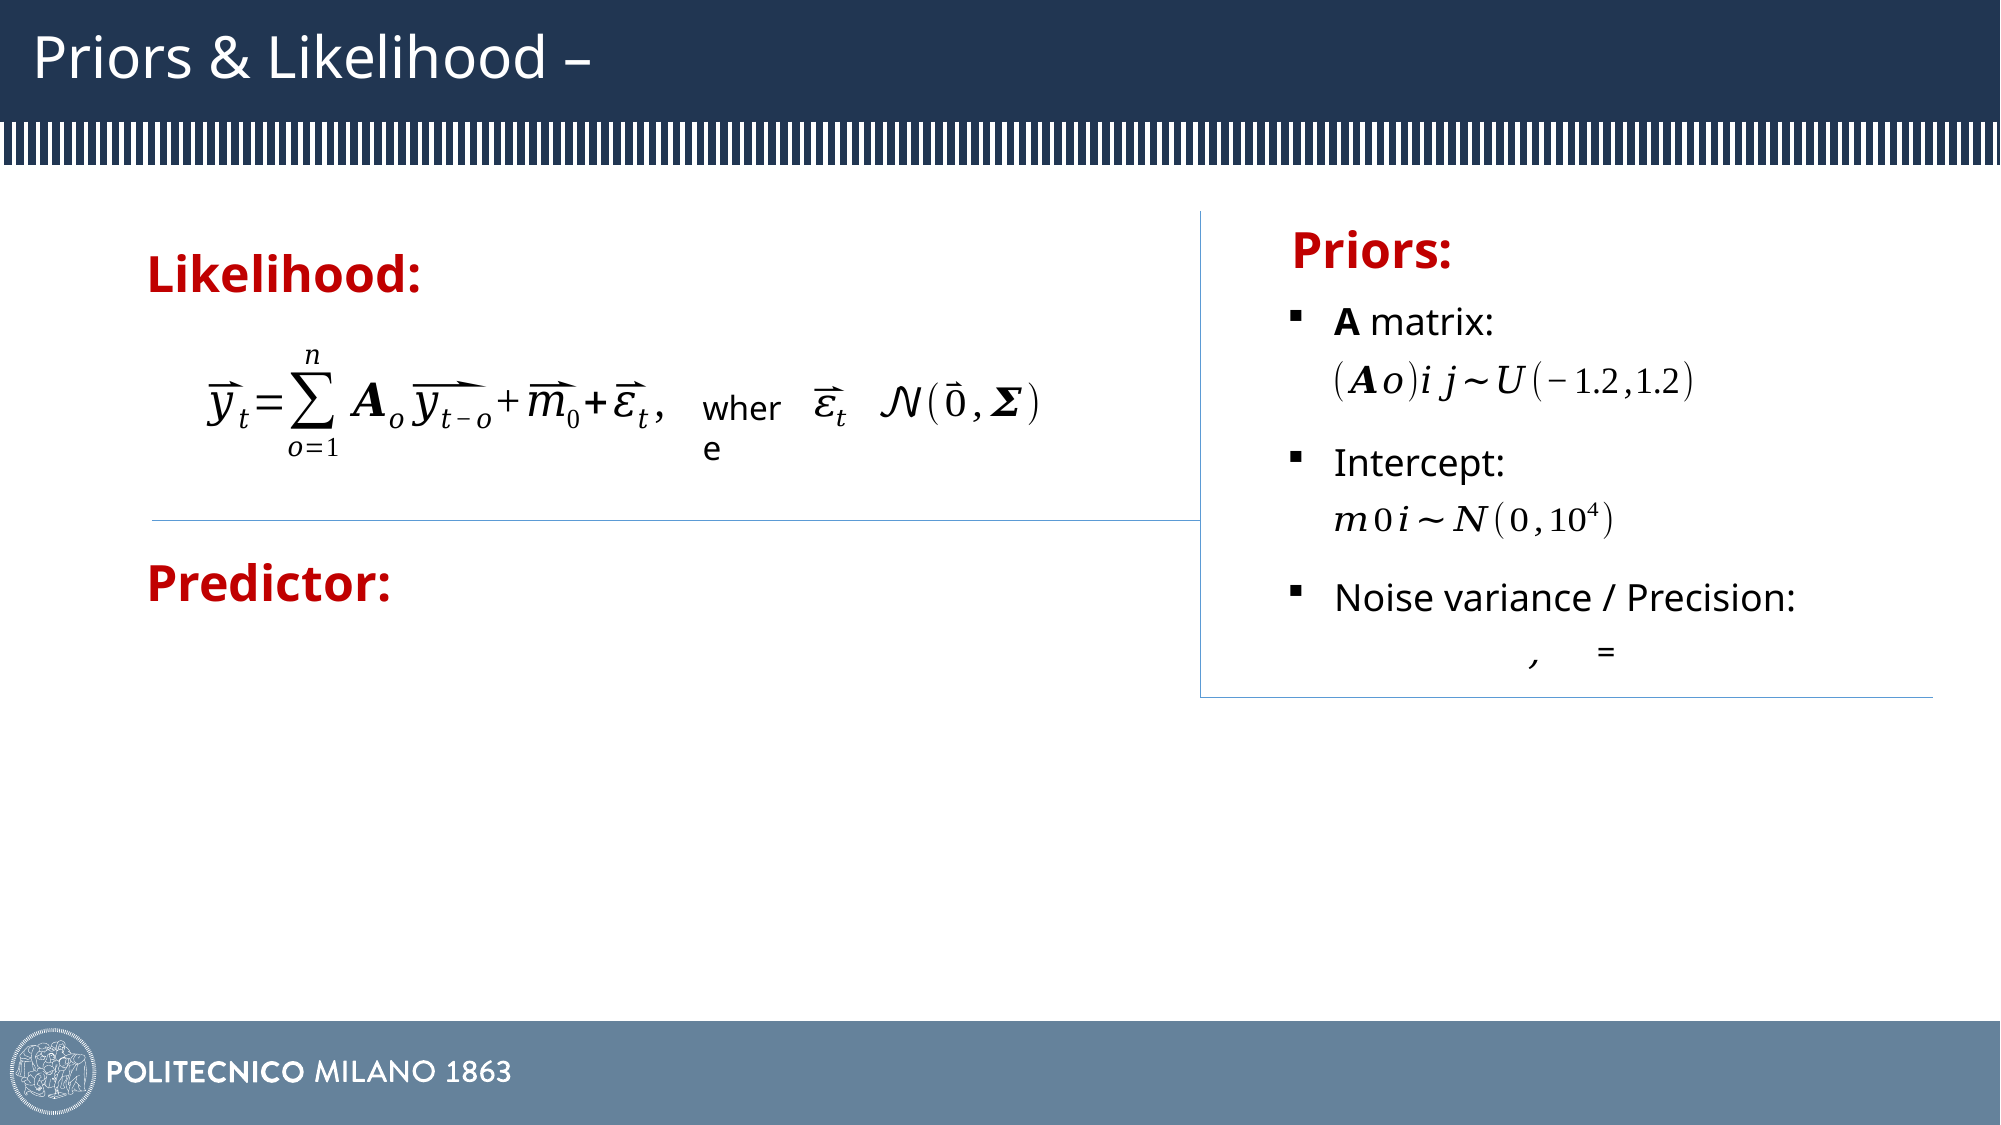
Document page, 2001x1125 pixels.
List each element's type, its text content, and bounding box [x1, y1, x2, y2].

text_box Predictor: [131, 544, 707, 620]
text_box Likelihood: [131, 234, 707, 310]
text_box Priors: [1276, 210, 1852, 286]
text_box Noise variance / Precision: [1272, 566, 1848, 626]
text_box where [687, 379, 810, 475]
text_box A matrix: [1272, 291, 1848, 351]
text_box Intercept: [1272, 431, 1848, 492]
